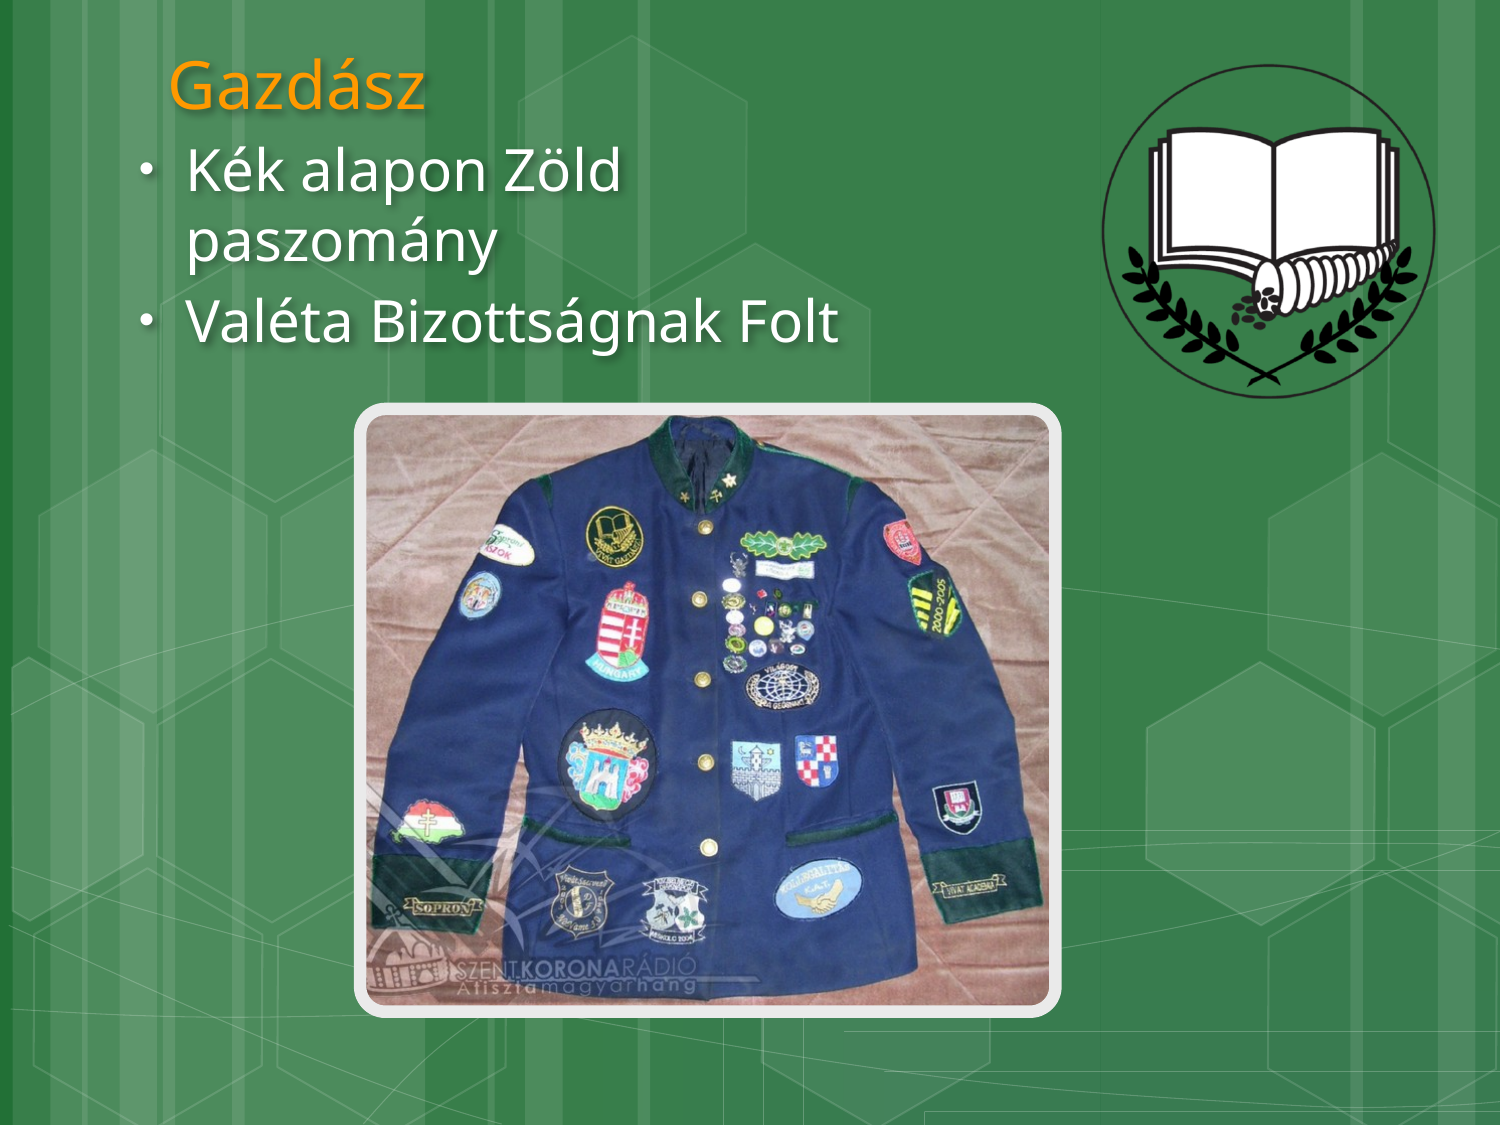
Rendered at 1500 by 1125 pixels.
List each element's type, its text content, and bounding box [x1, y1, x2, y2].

picture [359, 408, 1056, 1012]
picture [1086, 48, 1452, 411]
title Gazdász [141, 6, 579, 123]
list Kék alapon Zöld paszomány Valéta Bizottságnak Folt [123, 125, 939, 260]
